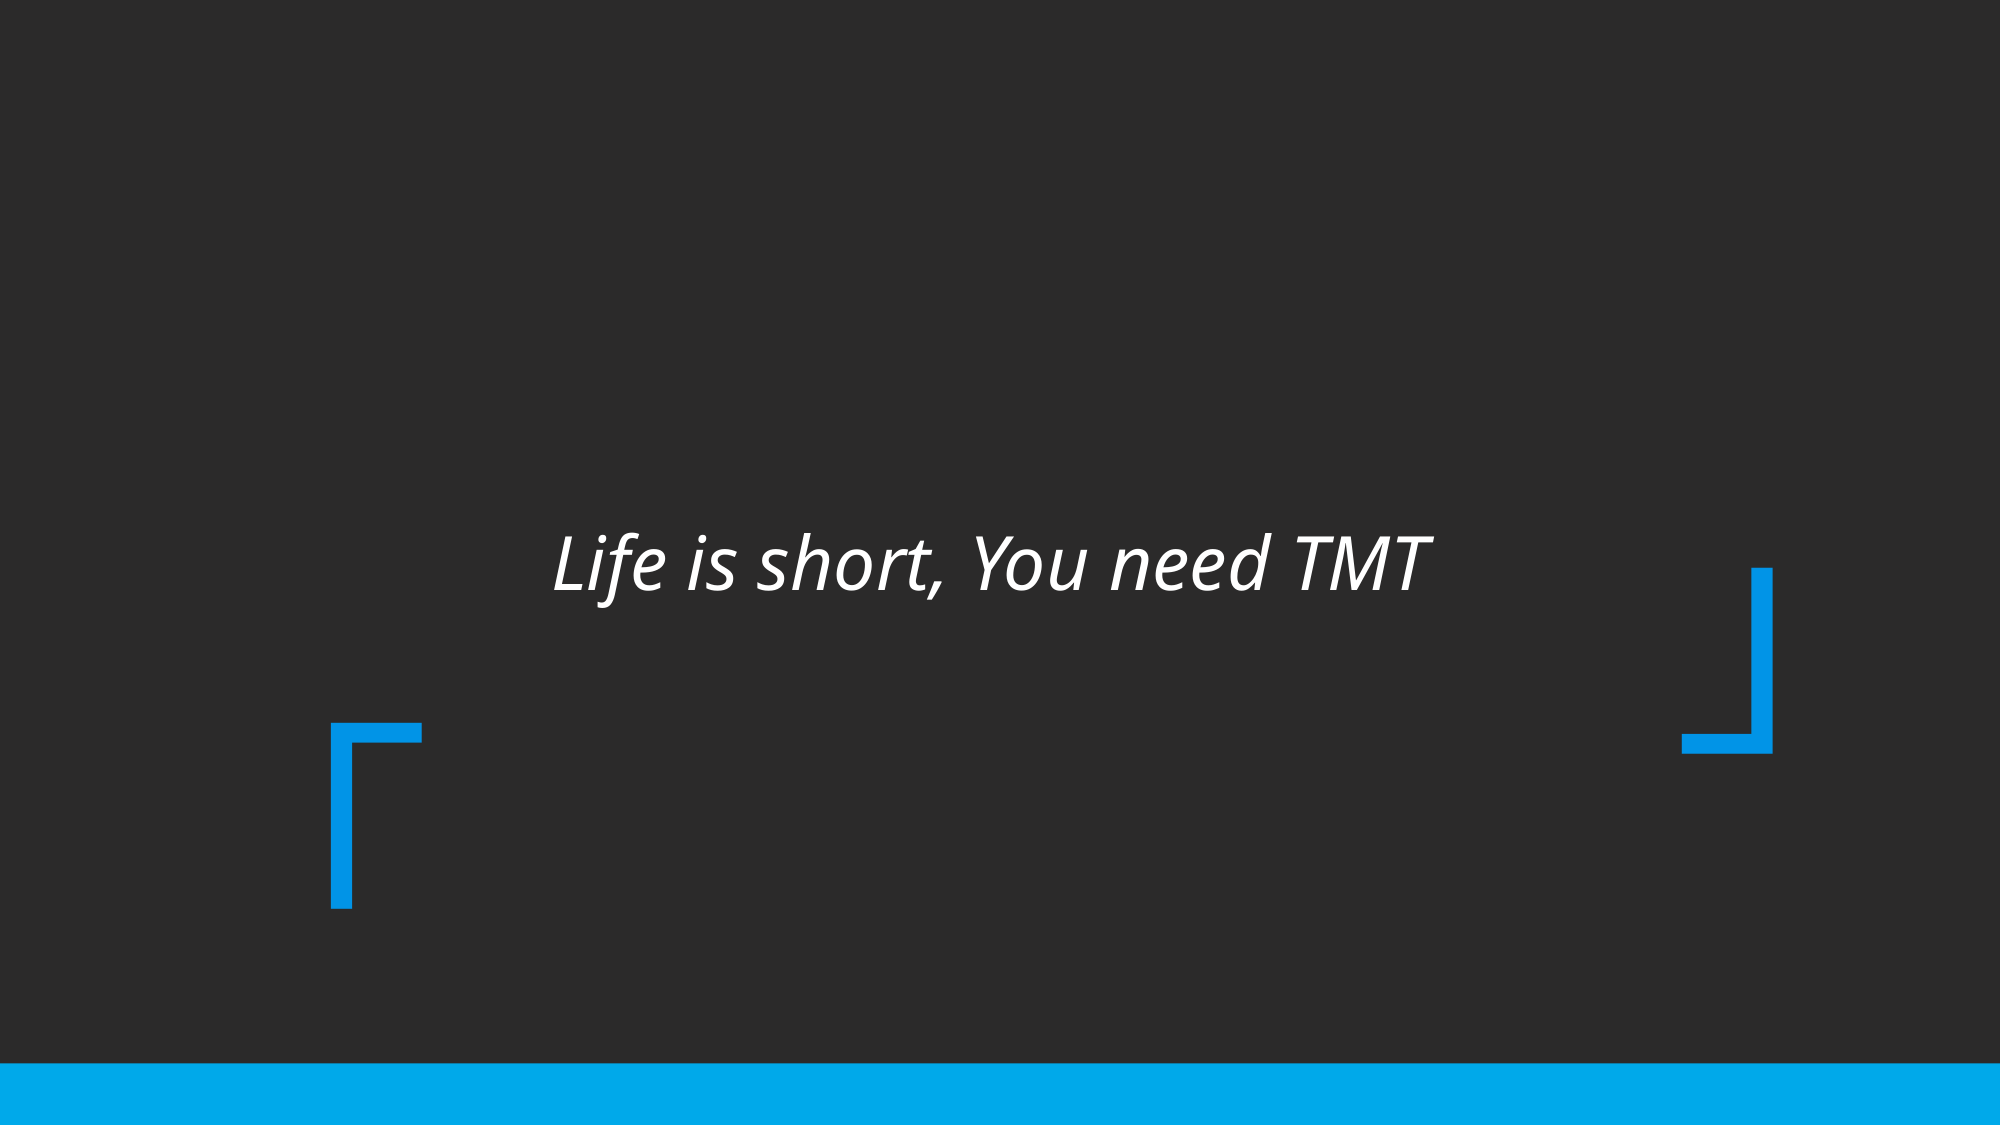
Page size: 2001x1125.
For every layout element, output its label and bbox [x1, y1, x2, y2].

text_box [130, 326, 1871, 799]
text_box [0, 1062, 2000, 1125]
